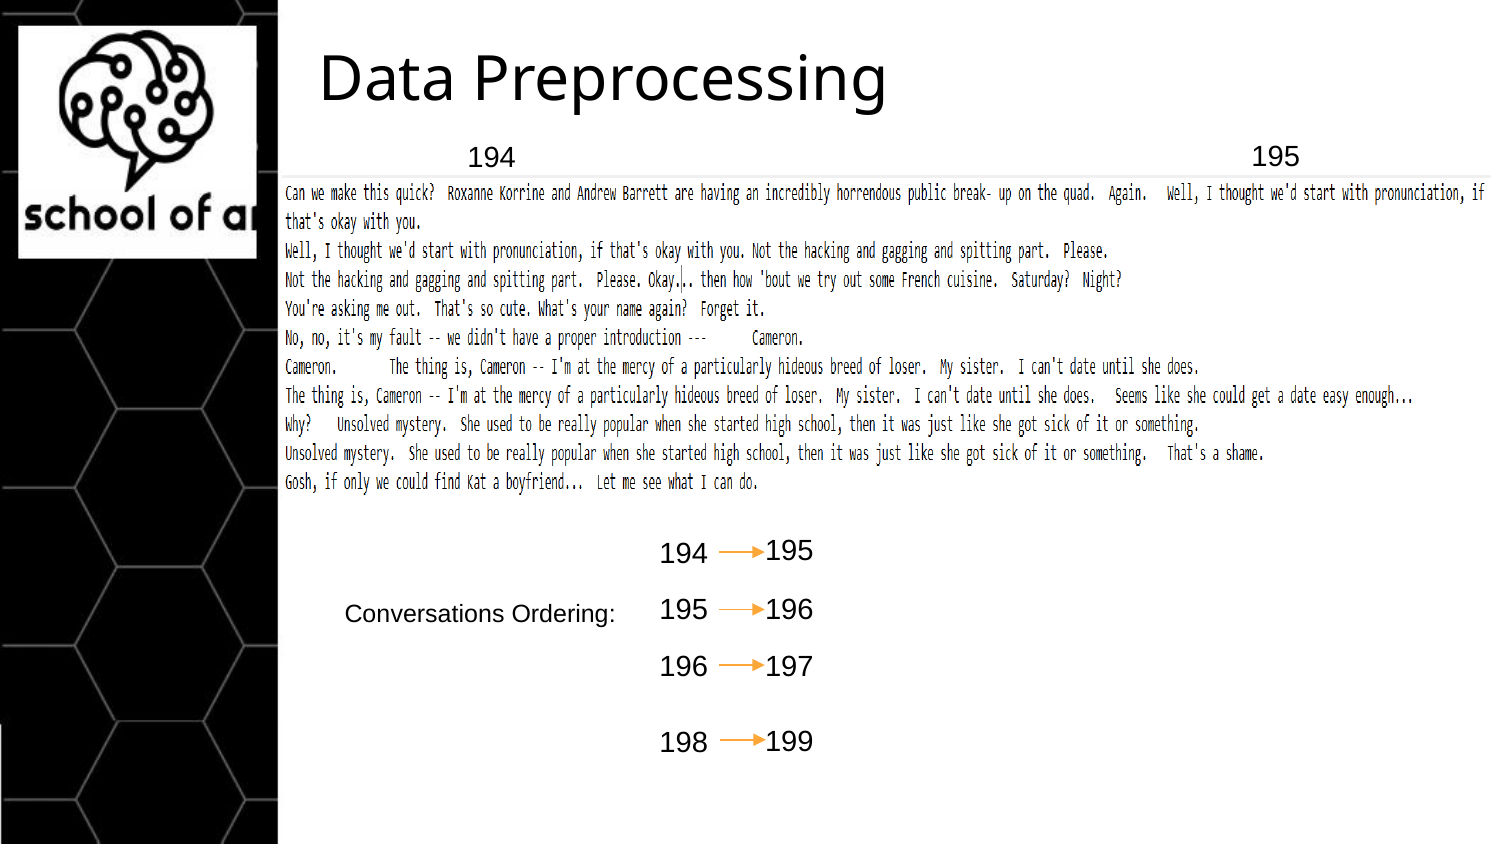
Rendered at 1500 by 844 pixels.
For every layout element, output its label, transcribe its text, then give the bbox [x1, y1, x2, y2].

text_box 196 [750, 583, 836, 634]
text_box 199 [750, 714, 836, 766]
text_box 198 [644, 715, 730, 767]
text_box 196 [644, 639, 730, 690]
text_box 197 [750, 639, 836, 690]
text_box 195 [644, 583, 730, 634]
text_box 195 [750, 523, 836, 574]
text_box Conversations Ordering: [329, 589, 645, 636]
text_box Data Preprocessing [303, 22, 1491, 137]
text_box 194 [452, 130, 538, 171]
picture [0, 0, 1500, 844]
text_box 195 [1236, 130, 1322, 171]
text_box 194 [644, 526, 730, 578]
